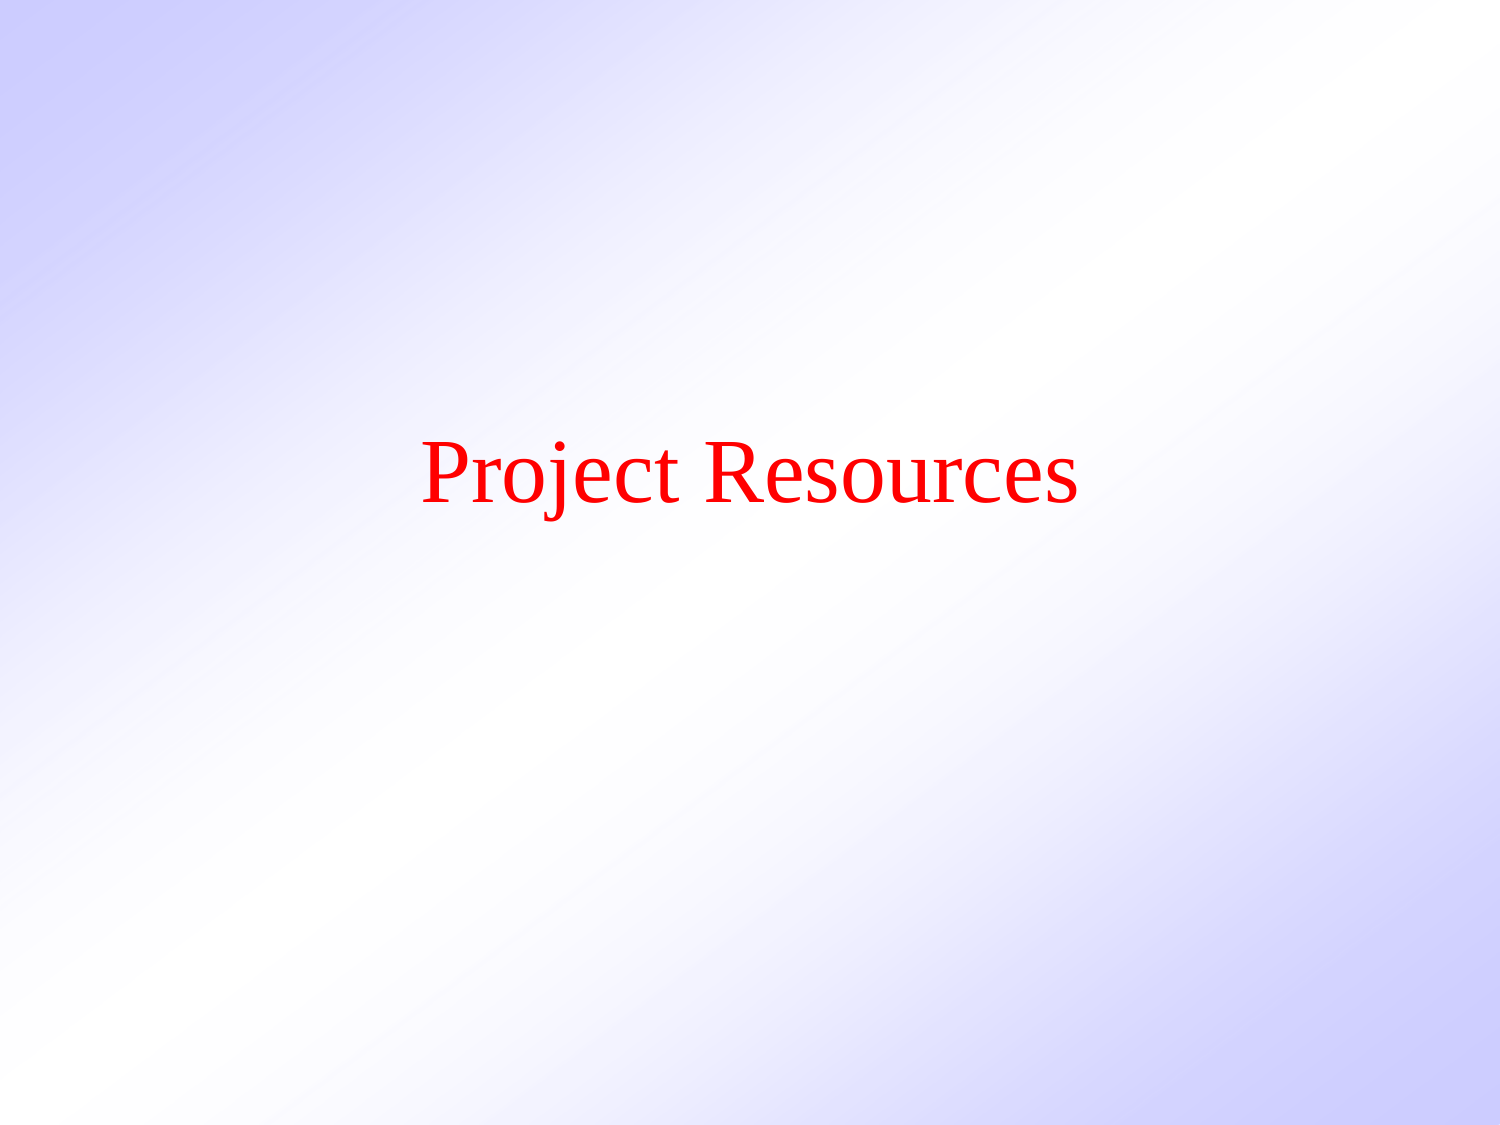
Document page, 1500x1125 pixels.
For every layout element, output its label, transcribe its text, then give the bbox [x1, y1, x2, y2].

title Project Resources [418, 408, 1082, 599]
picture [0, 0, 1500, 1125]
